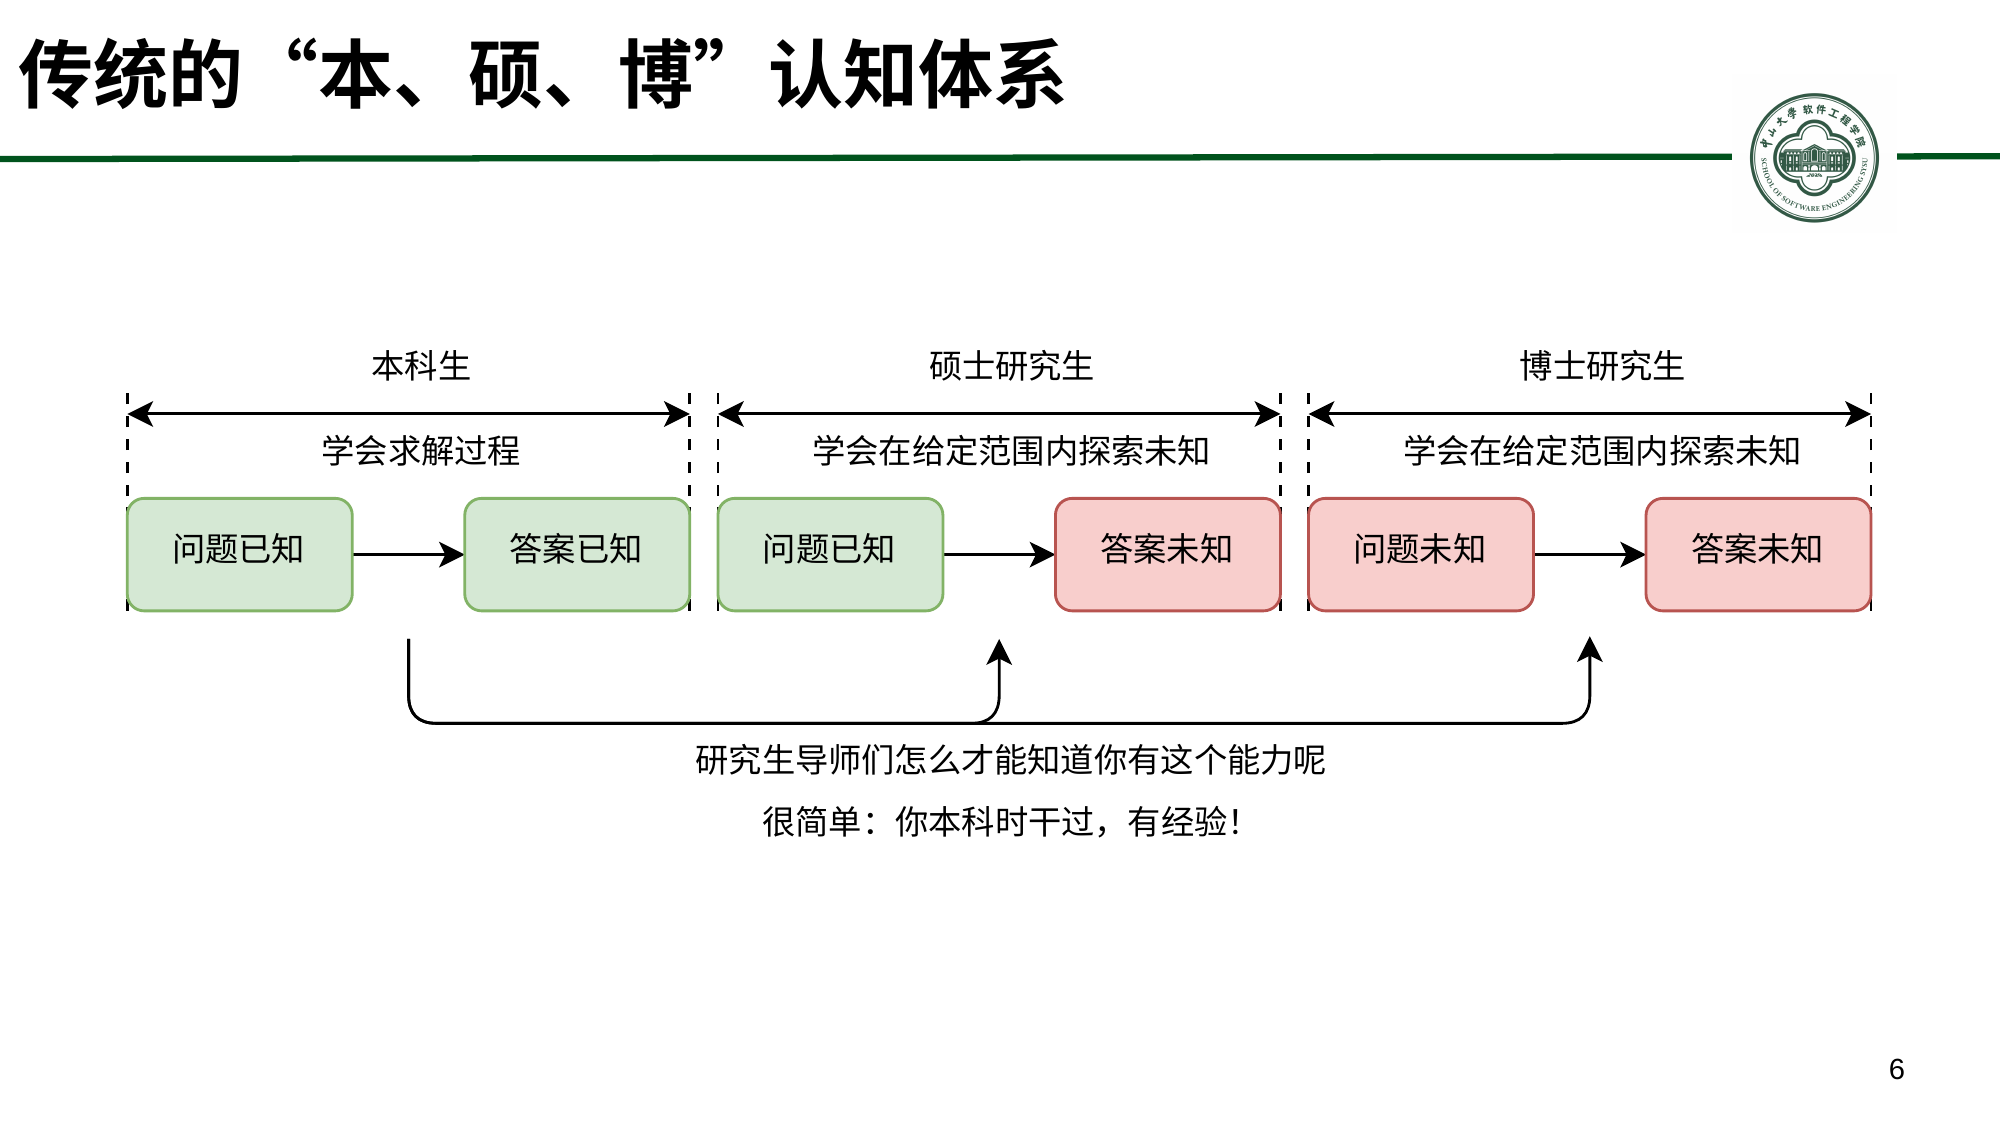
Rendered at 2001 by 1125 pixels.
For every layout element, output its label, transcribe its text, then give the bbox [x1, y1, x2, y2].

title 传统的“本、硕、博”认知体系 [3, 3, 1699, 154]
slide_number 6 [1874, 1042, 1969, 1103]
text_box 研究生导师们怎么才能知道你有这个能力呢 [680, 731, 1343, 787]
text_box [408, 638, 1600, 724]
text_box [127, 329, 692, 611]
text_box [717, 329, 1283, 611]
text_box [1308, 329, 1873, 611]
text_box [661, 724, 1365, 808]
picture [1732, 74, 1897, 233]
text_box [732, 785, 1295, 870]
text_box 很简单：你本科时干过，有经验！ [747, 793, 1277, 849]
